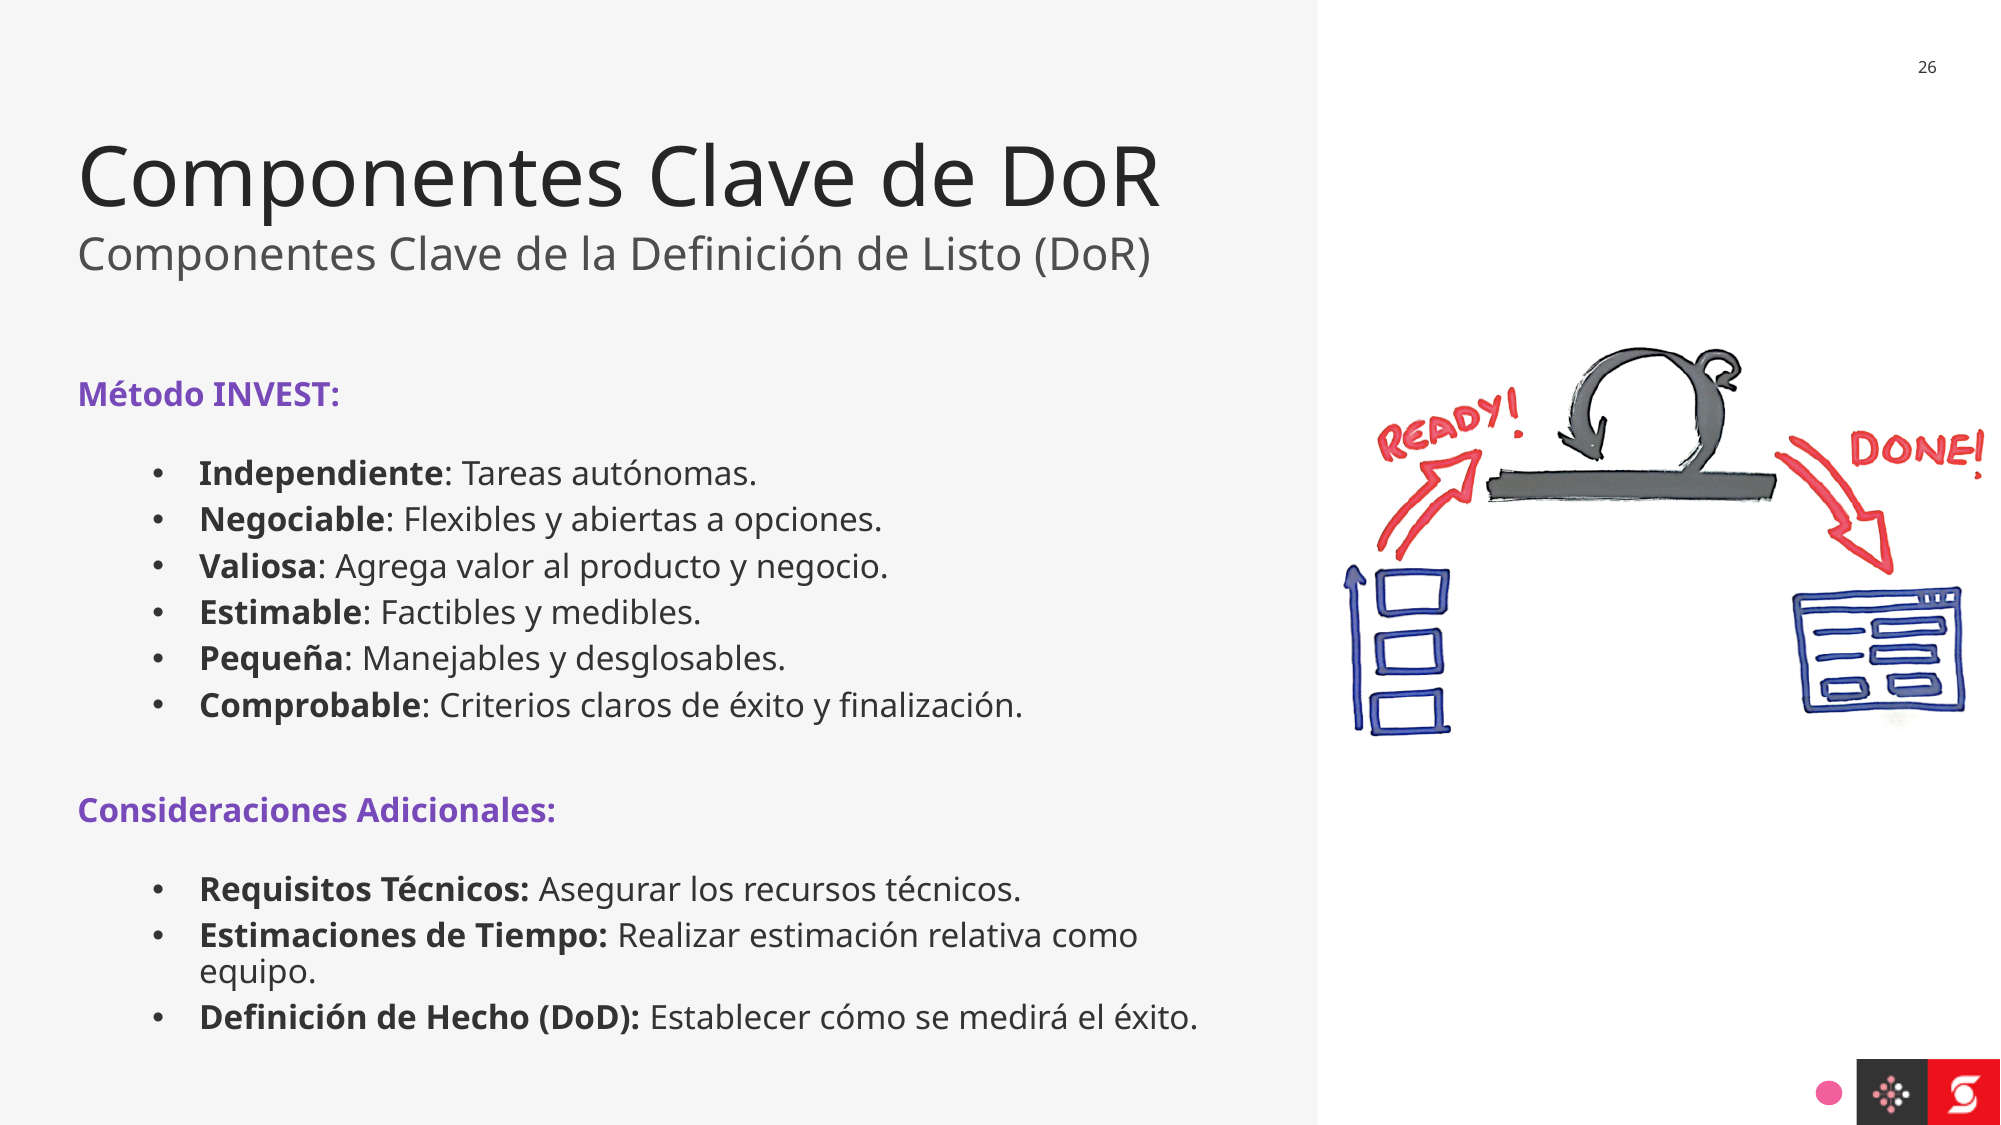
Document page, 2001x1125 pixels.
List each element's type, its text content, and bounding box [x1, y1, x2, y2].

picture [1856, 1059, 2000, 1125]
list Componentes Clave de la Definición de Listo (DoR) [77, 231, 1248, 310]
text_box [1814, 1079, 1844, 1107]
list Método INVEST: Independiente: Tareas autónomas. Negociable: Flexibles y abiertas a opciones. Valiosa: Agrega valor al producto y negocio. Estimable: Factibles y medibles. Pequeña: Manejables y desglosables. Comprobable: Criterios claros de éxito y finalización. Consideraciones Adicionales: Requisitos Técnicos: Asegurar los recursos técnicos. Estimaciones de Tiempo: Realizar estimación relativa como equipo. Definición de Hecho (DoD): Establecer cómo se medirá el éxito. [77, 369, 1204, 1082]
title Componentes Clave de DoR [77, 134, 1248, 214]
picture [1324, 309, 2000, 740]
